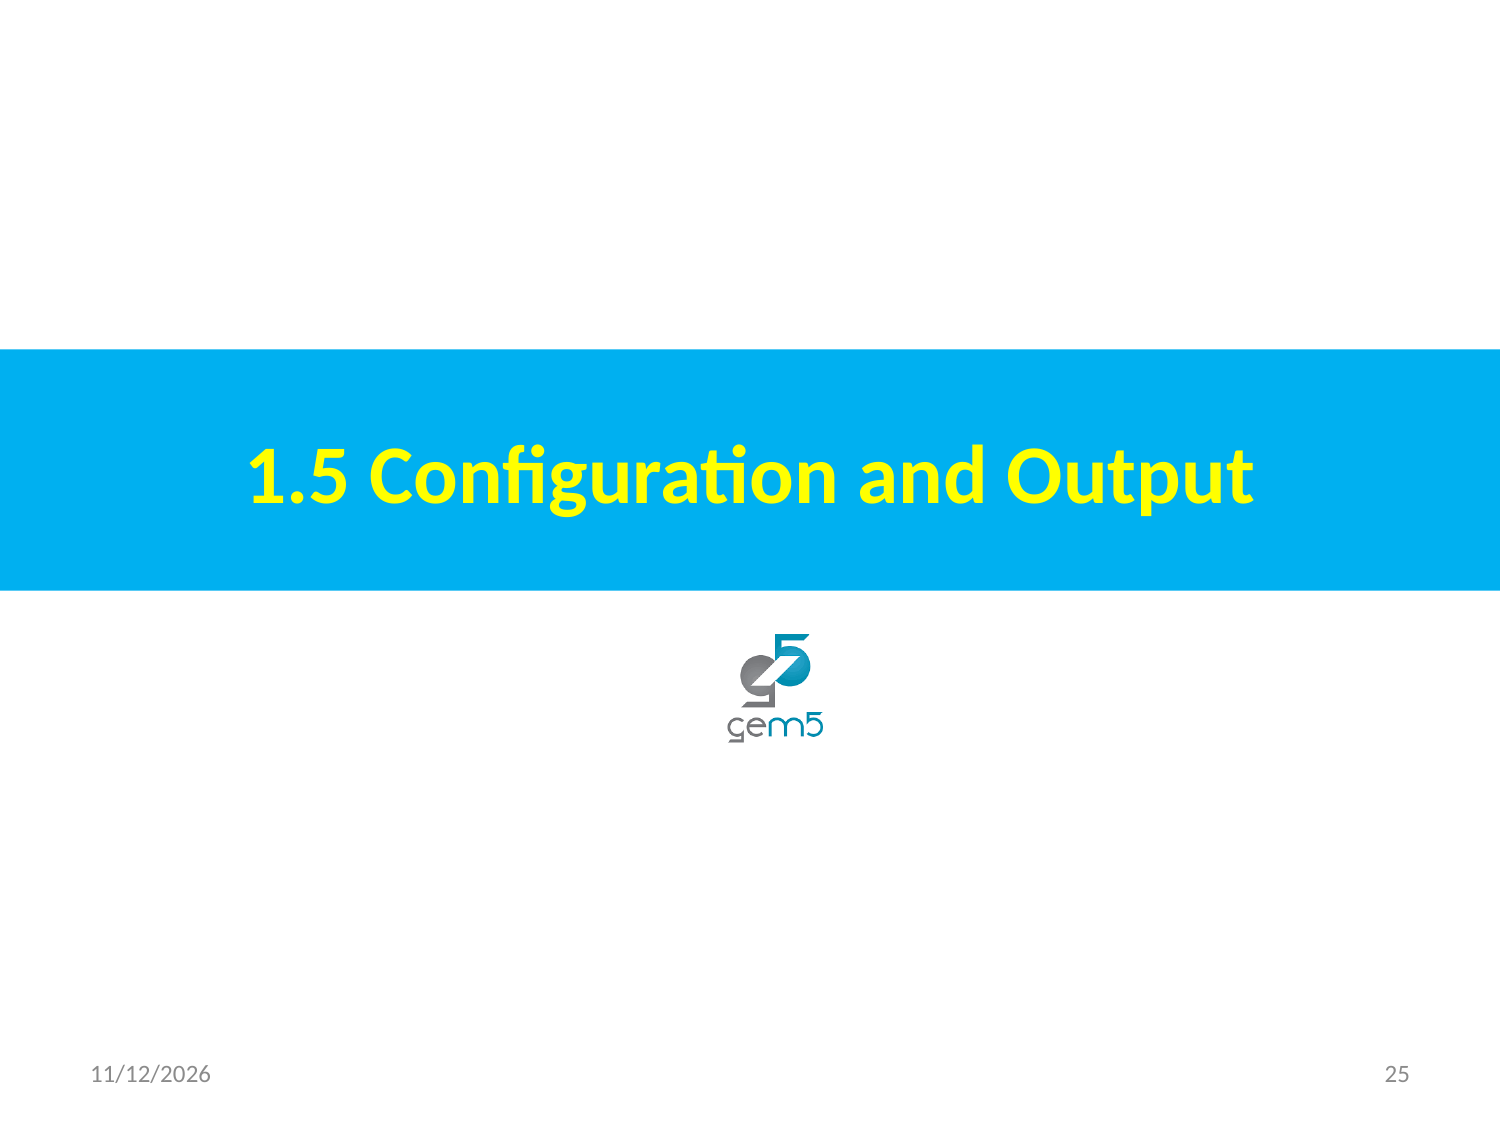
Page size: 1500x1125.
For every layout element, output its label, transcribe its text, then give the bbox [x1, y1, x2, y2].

picture [702, 609, 849, 768]
slide_number 25 [1074, 1042, 1425, 1103]
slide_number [75, 1042, 425, 1103]
title 1.5 Configuration and Output [0, 349, 1500, 591]
